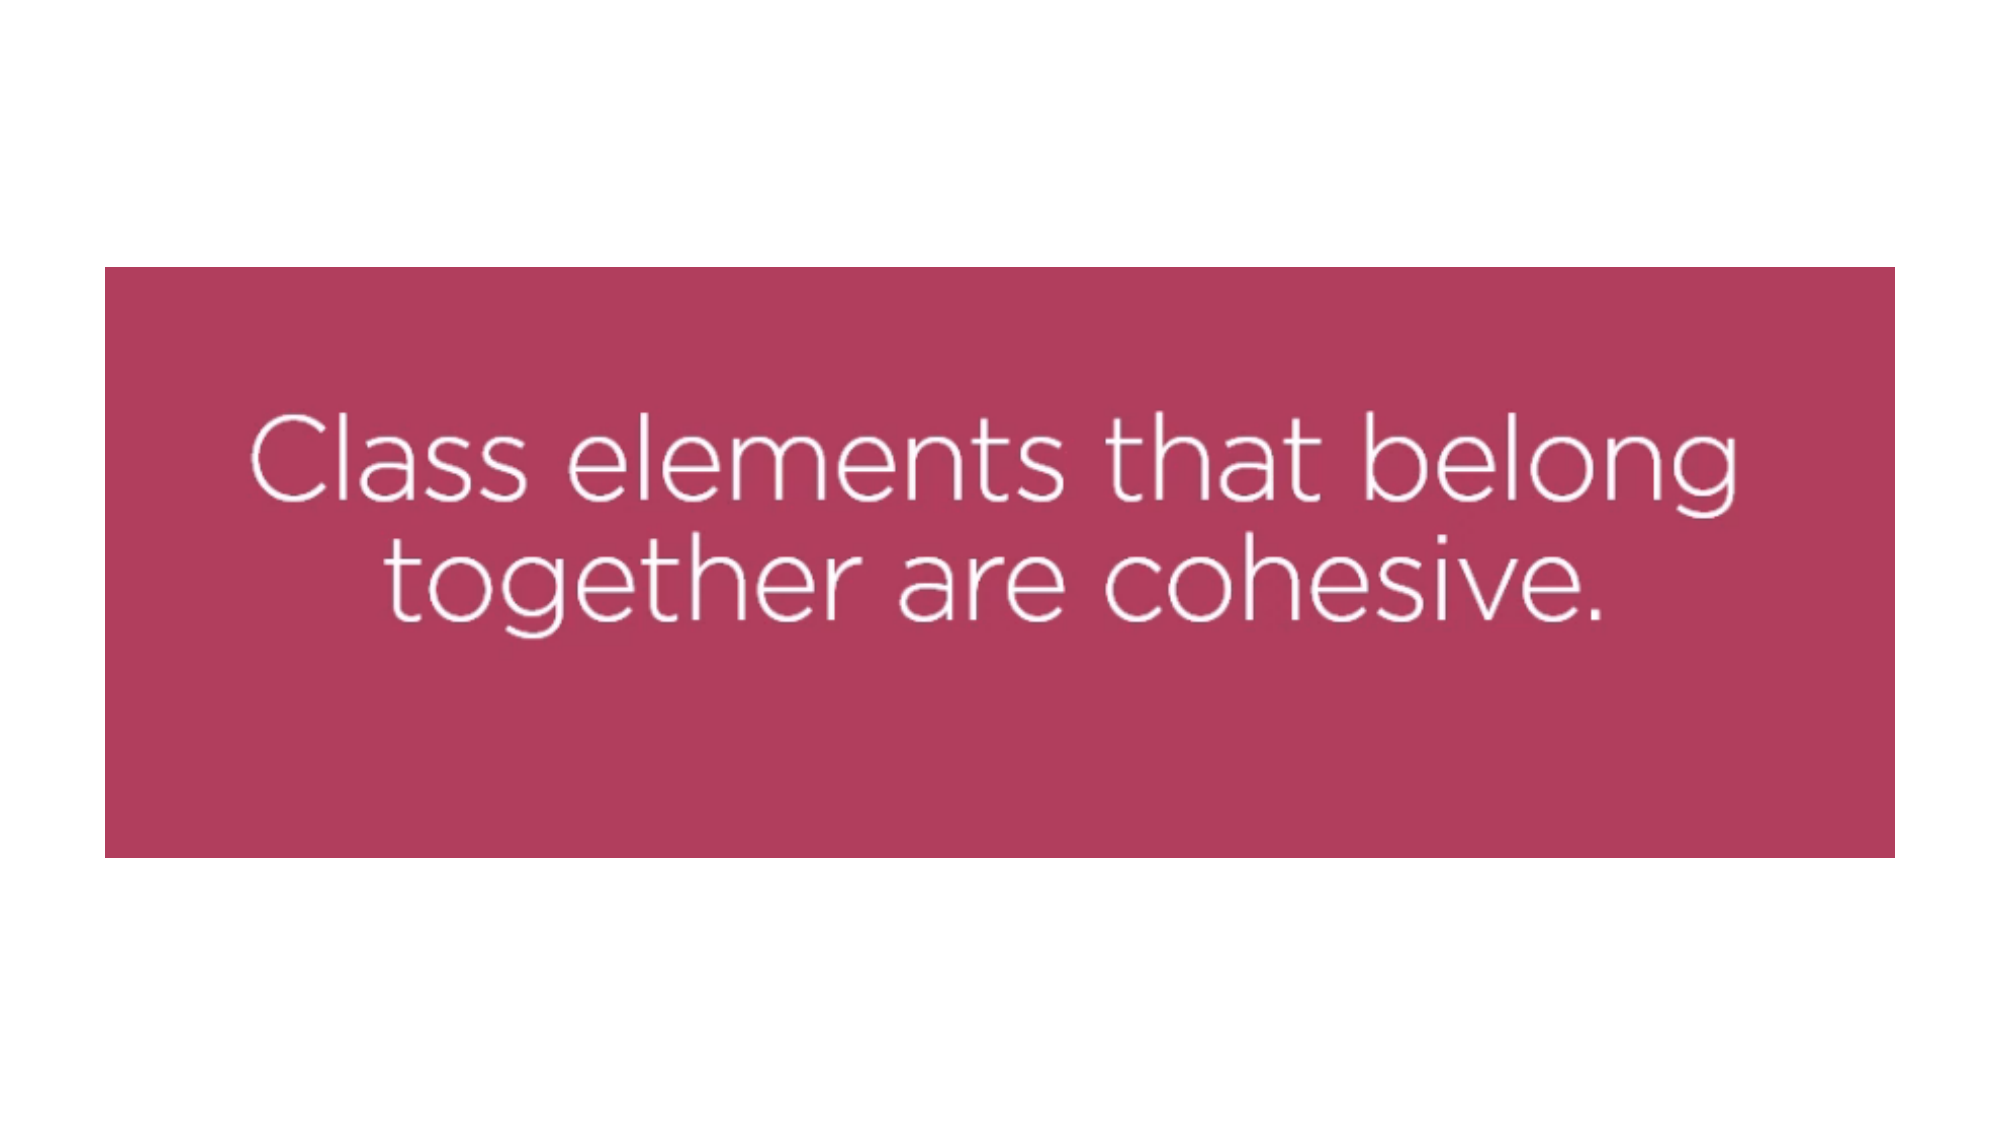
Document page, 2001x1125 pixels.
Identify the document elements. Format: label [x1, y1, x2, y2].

list [105, 267, 1895, 858]
